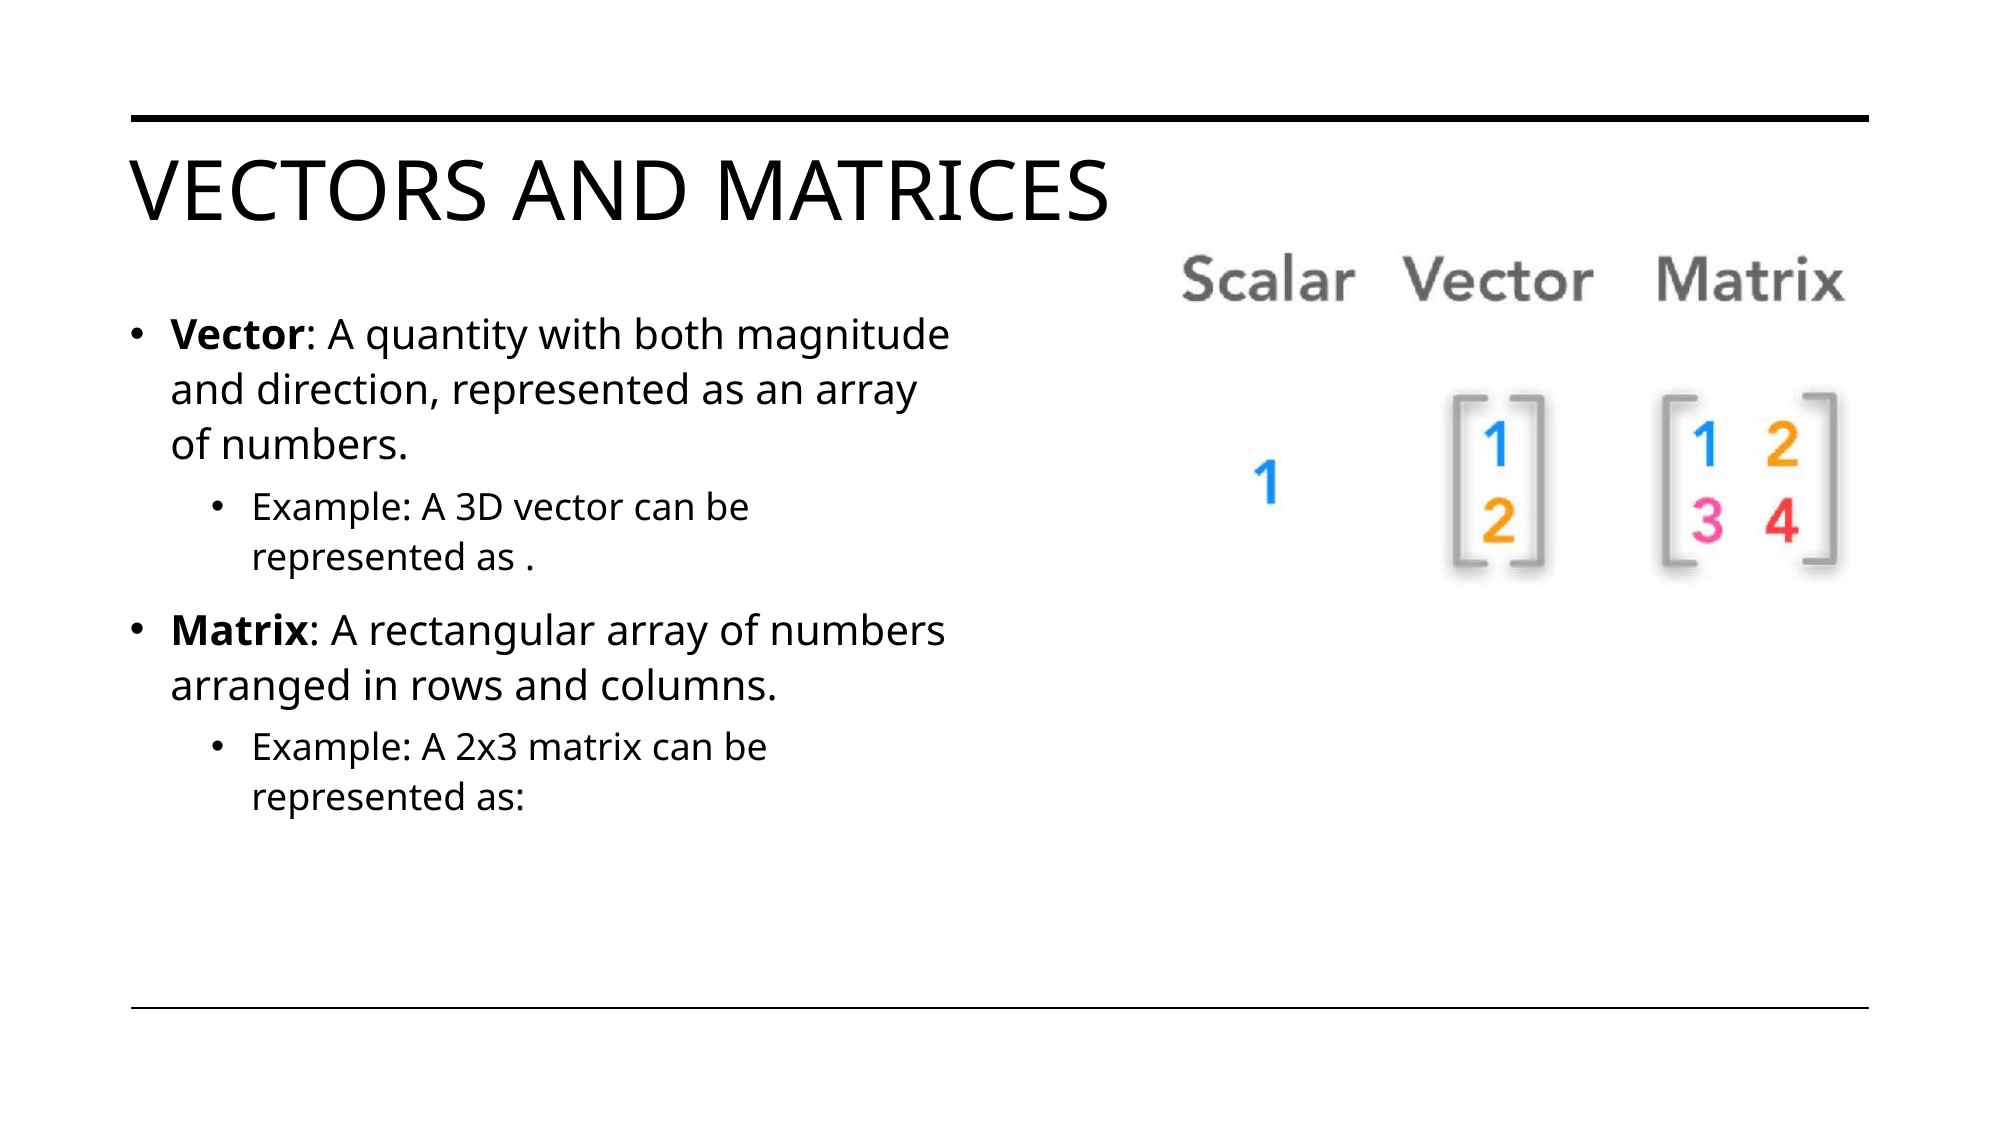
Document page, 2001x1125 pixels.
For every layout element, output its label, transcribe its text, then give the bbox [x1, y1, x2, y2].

title Vectors and Matrices [114, 129, 1869, 345]
picture [1127, 220, 1869, 637]
